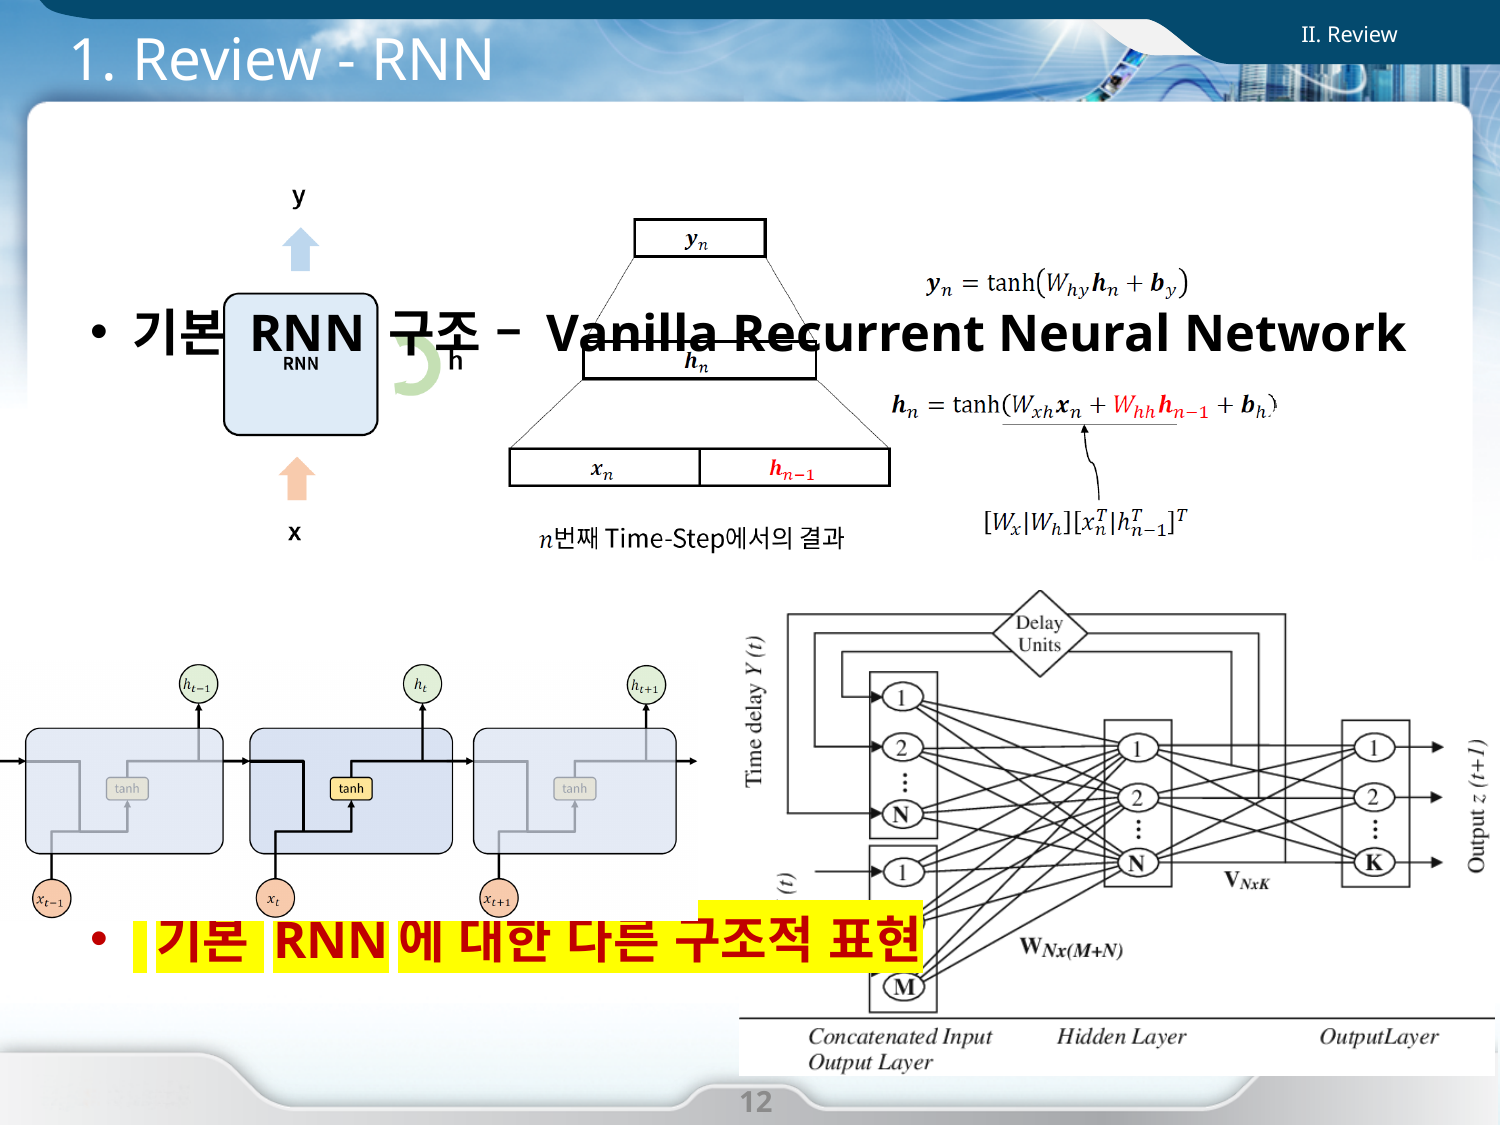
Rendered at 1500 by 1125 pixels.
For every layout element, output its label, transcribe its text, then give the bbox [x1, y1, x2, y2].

text_box II. Review [1198, 12, 1500, 54]
picture [0, 0, 1500, 1125]
title 1. Review - RNN [53, 24, 1081, 90]
list 기본 RNN 구조 – Vanilla Recurrent Neural Network 기본 RNN에 대한 다른 구조적 표현 [75, 262, 1425, 1005]
slide_number 12 [702, 1075, 810, 1125]
